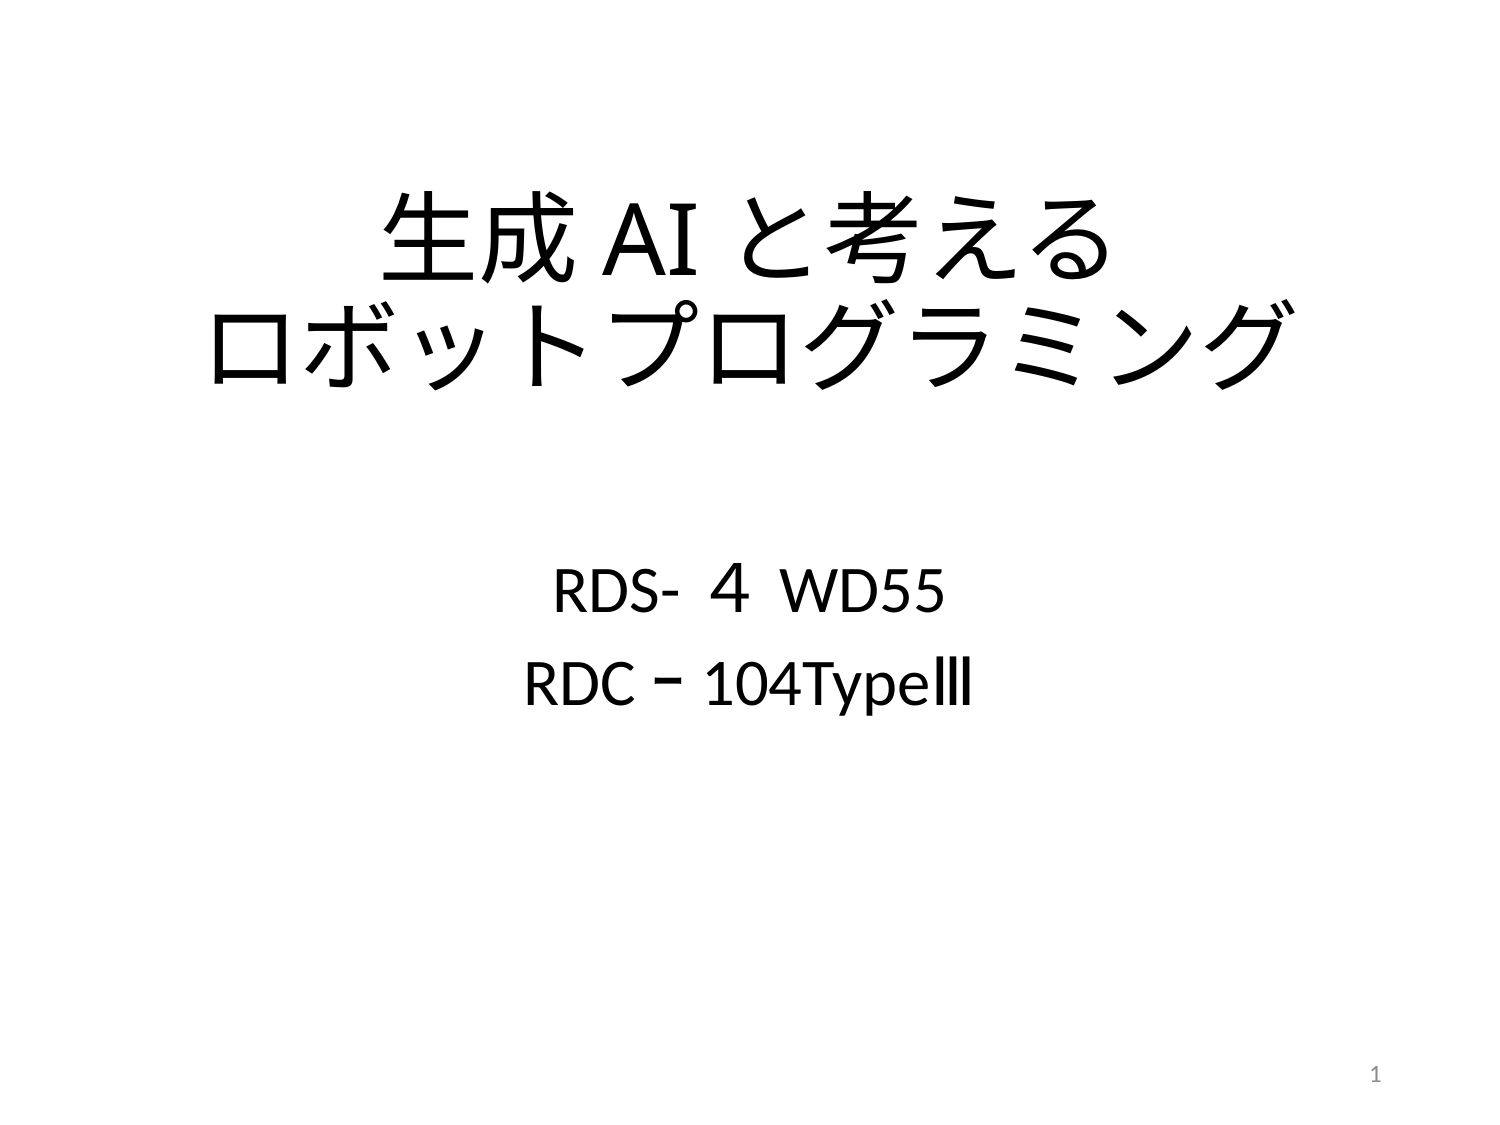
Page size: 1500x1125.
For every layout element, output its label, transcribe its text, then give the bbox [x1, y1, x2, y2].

title 生成AIと考える ロボットプログラミング [112, 152, 1388, 413]
subtitle RDS-４WD55 RDCｰ104TypeⅢ [187, 547, 1313, 760]
slide_number 1 [1059, 1042, 1397, 1103]
